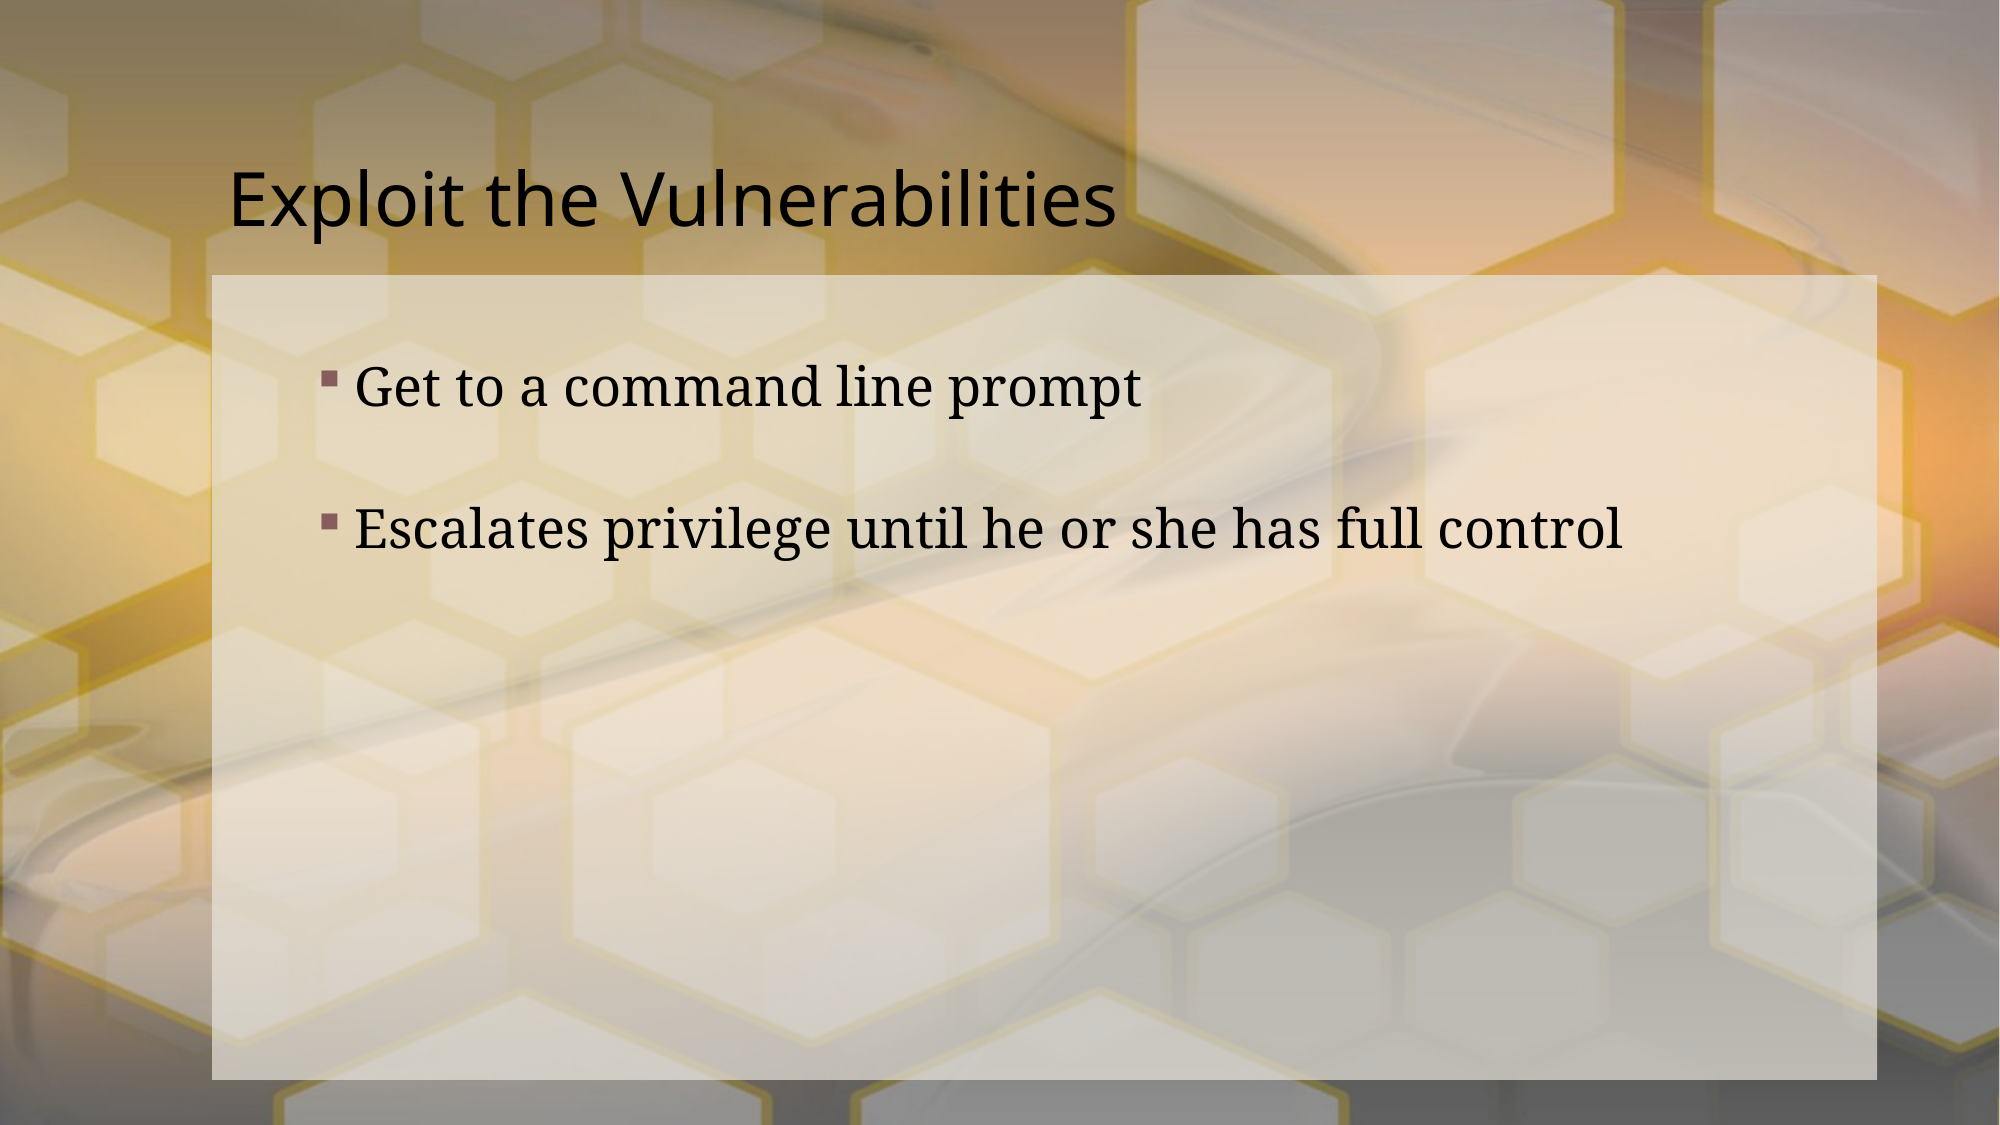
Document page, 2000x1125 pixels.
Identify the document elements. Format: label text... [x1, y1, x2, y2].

text_box Get to a command line prompt Escalates privilege until he or she has full control [212, 275, 1878, 1080]
title Exploit the Vulnerabilities [212, 62, 1788, 250]
picture [0, 0, 2000, 1125]
